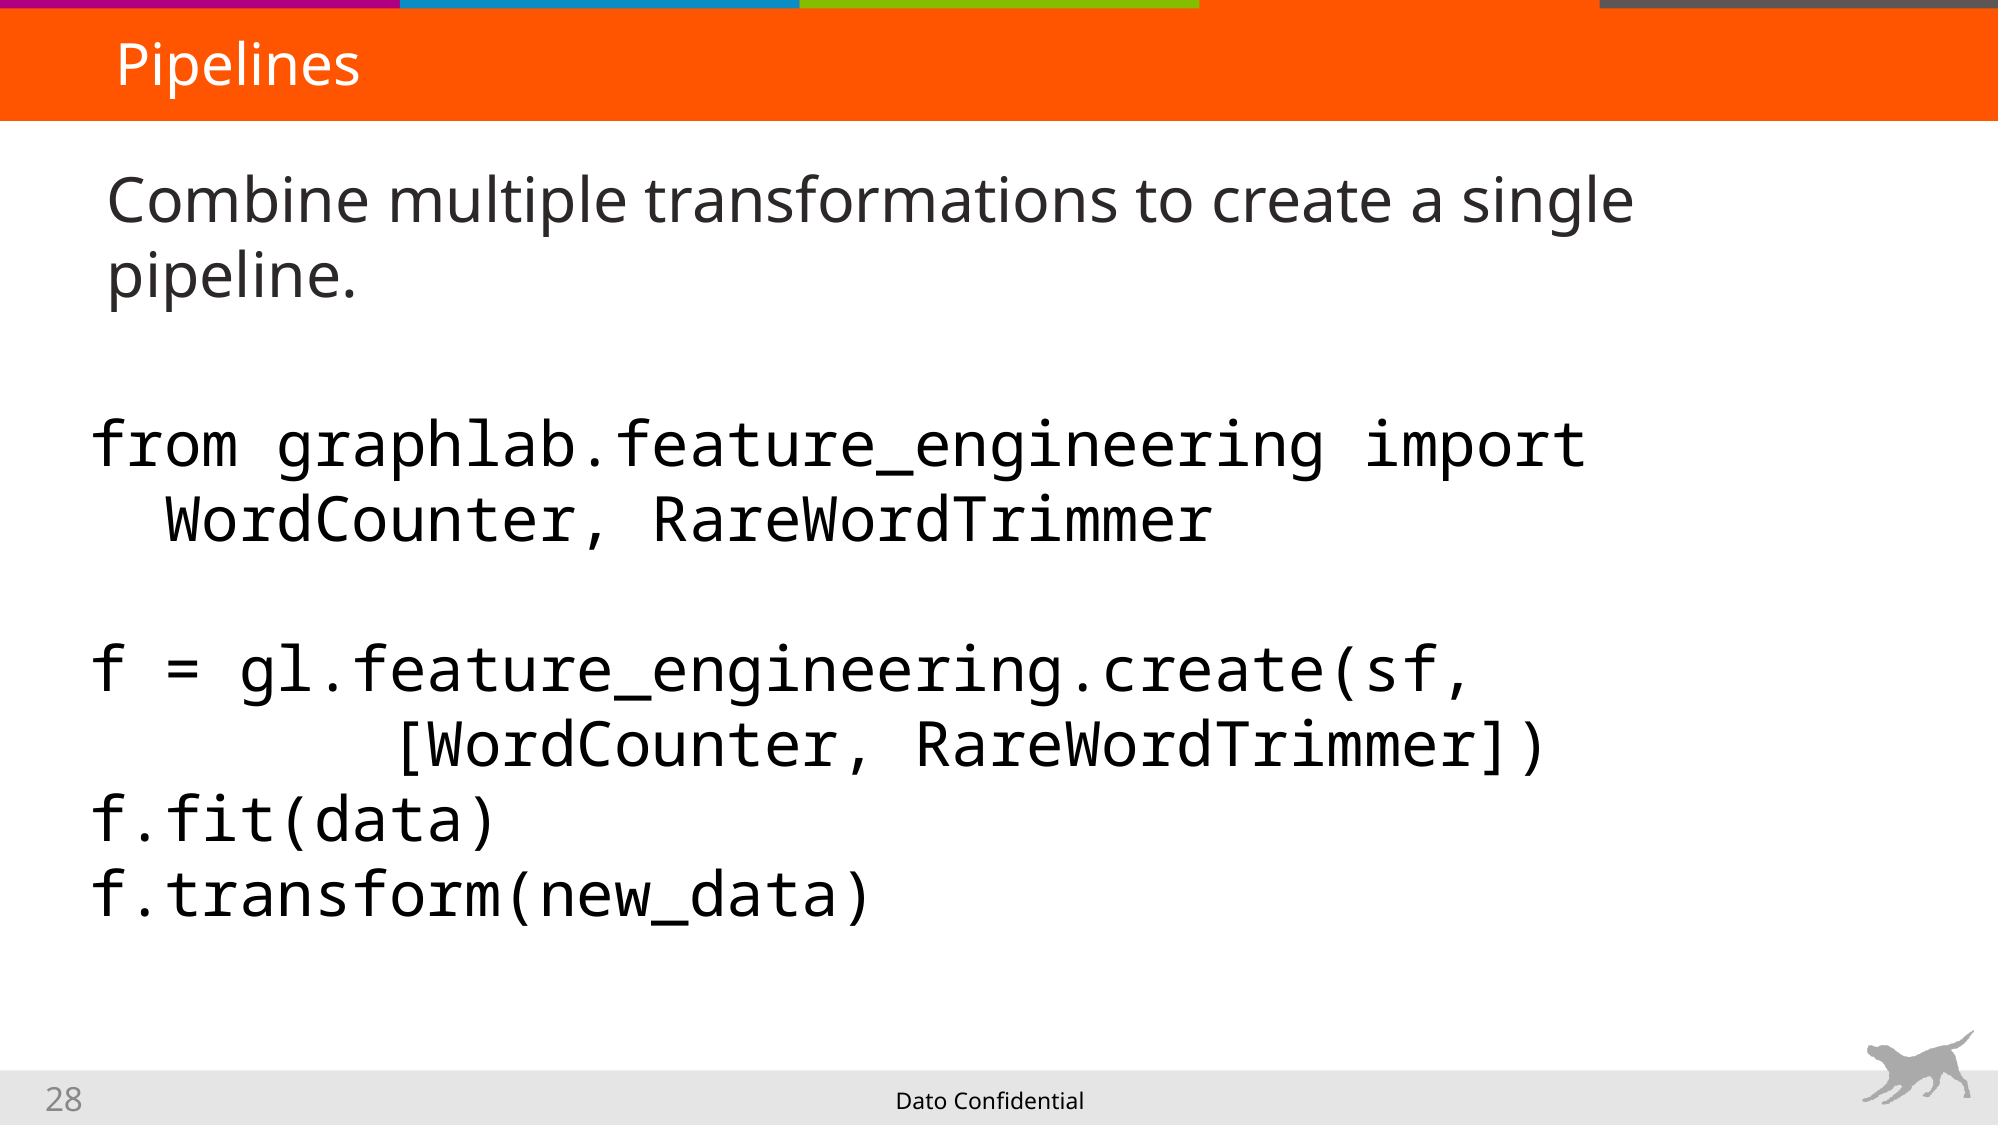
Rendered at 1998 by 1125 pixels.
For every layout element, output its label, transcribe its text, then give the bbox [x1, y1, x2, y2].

slide_number 28 [0, 1072, 91, 1125]
title Combine multiple transformations to create a single pipeline. [98, 152, 1900, 366]
text_box from graphlab.feature_engineering import WordCounter, RareWordTrimmer f = gl.feature_engineering.create(sf, [WordCounter, RareWordTrimmer]) f.fit(data) f.transform(new_data) [81, 396, 1635, 937]
picture [1859, 1028, 1978, 1106]
list Pipelines [107, 19, 1944, 143]
